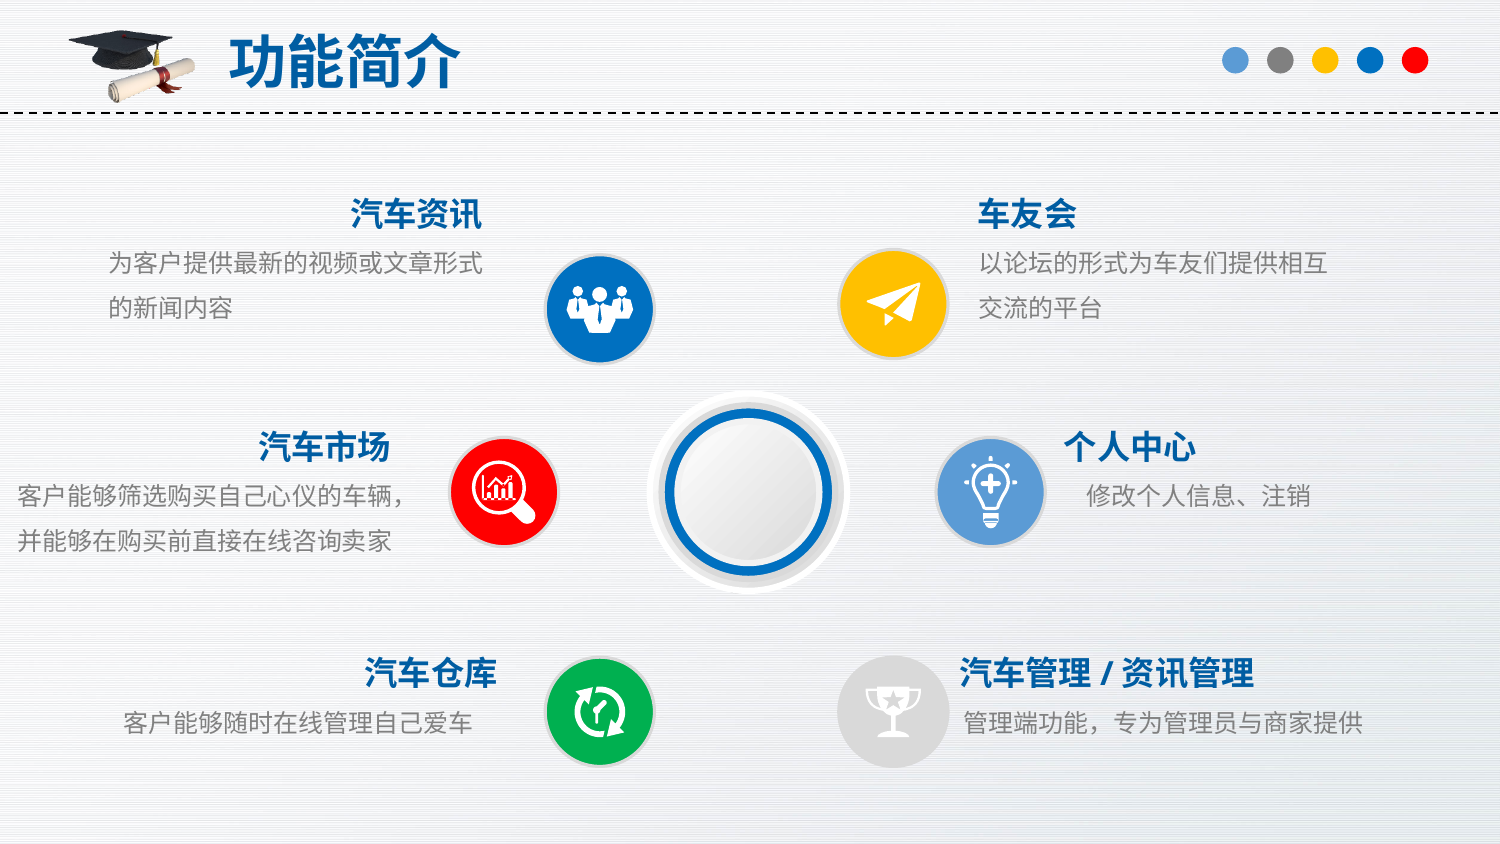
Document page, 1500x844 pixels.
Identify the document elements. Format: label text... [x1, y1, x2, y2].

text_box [1045, 418, 1375, 520]
picture [0, 0, 1500, 844]
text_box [2, 418, 440, 565]
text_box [94, 185, 532, 332]
text_box [1355, 45, 1385, 75]
text_box [1266, 45, 1295, 75]
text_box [449, 249, 1046, 767]
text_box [912, 185, 1357, 332]
text_box [1310, 45, 1340, 75]
text_box [1400, 45, 1430, 75]
text_box [1221, 45, 1250, 75]
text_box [939, 645, 1384, 746]
text_box 功能简介 [201, 17, 544, 102]
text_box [108, 645, 547, 746]
